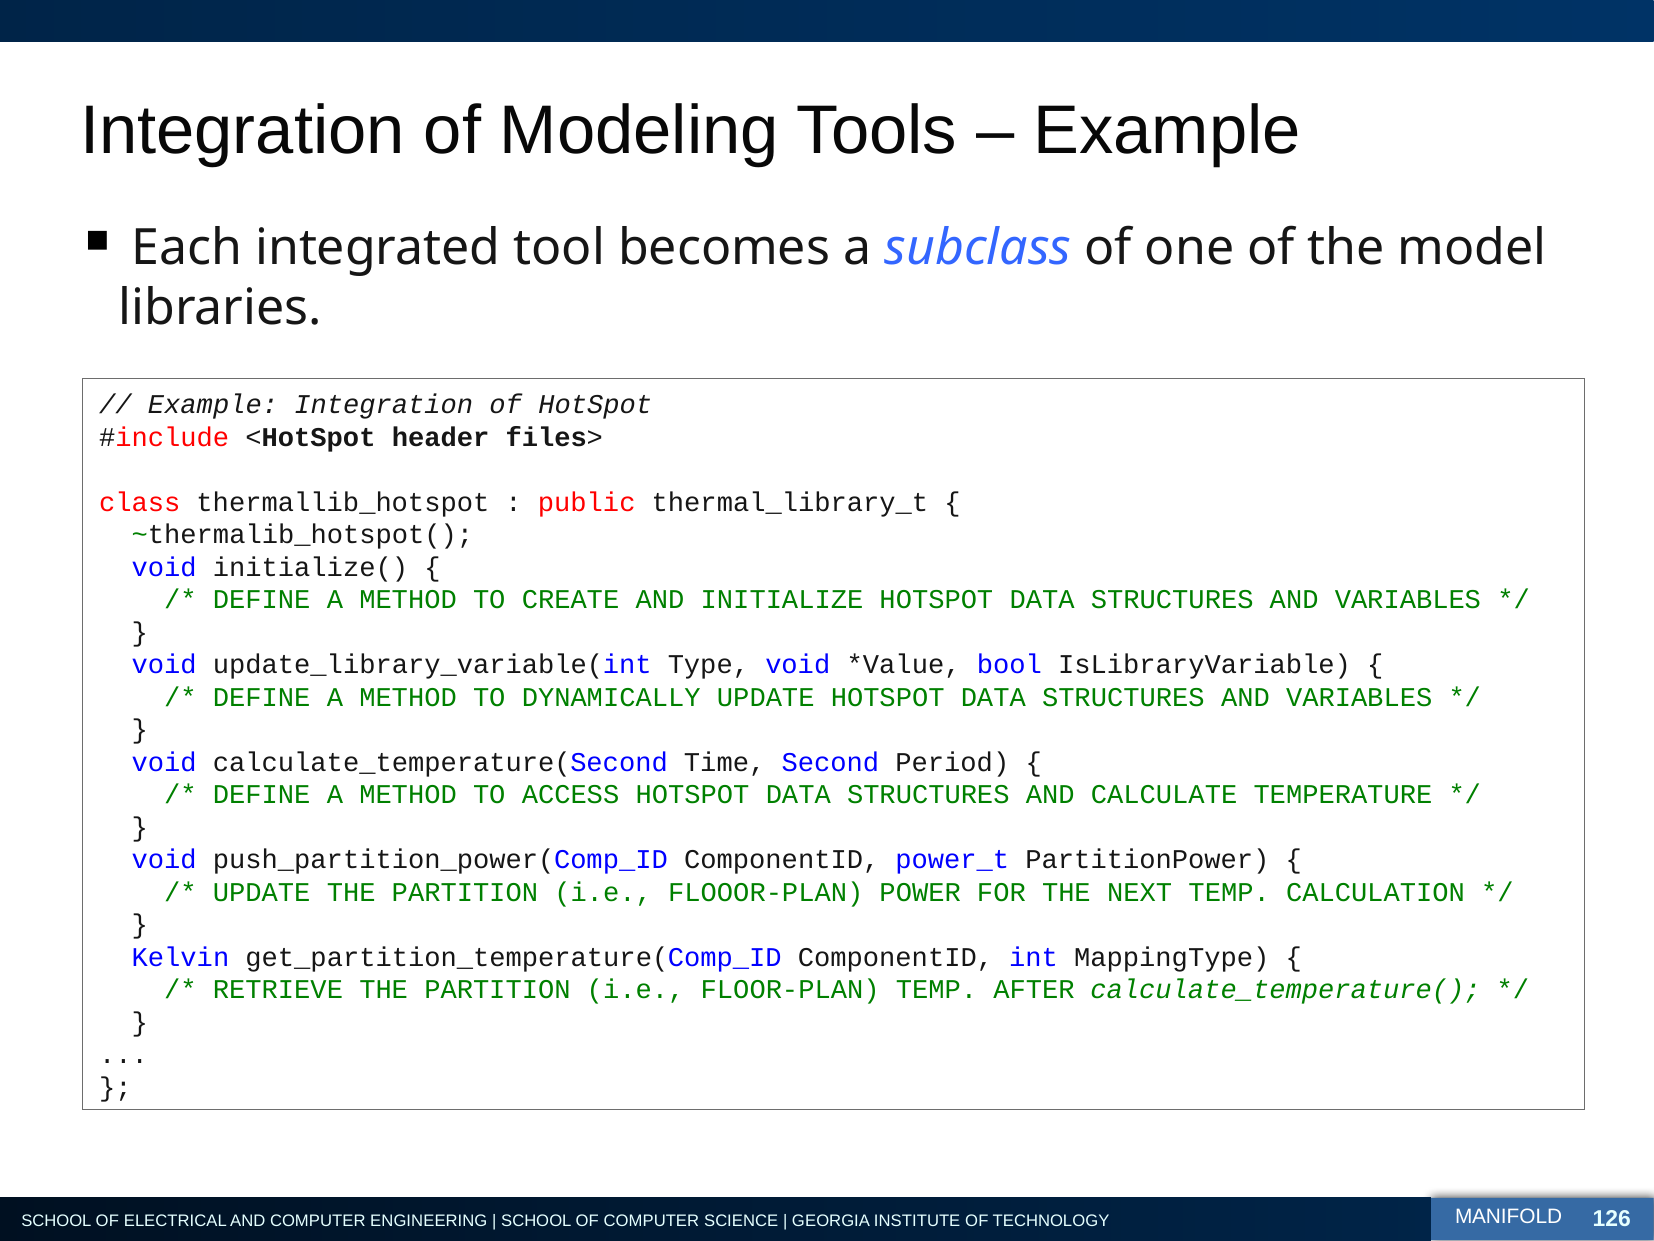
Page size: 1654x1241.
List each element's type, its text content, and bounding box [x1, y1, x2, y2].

title Integration of Modeling Tools – Example [63, 40, 1602, 213]
text_box Each integrated tool becomes a subclass of one of the model libraries. [68, 206, 1613, 1158]
slide_number 126 [1560, 1197, 1632, 1236]
